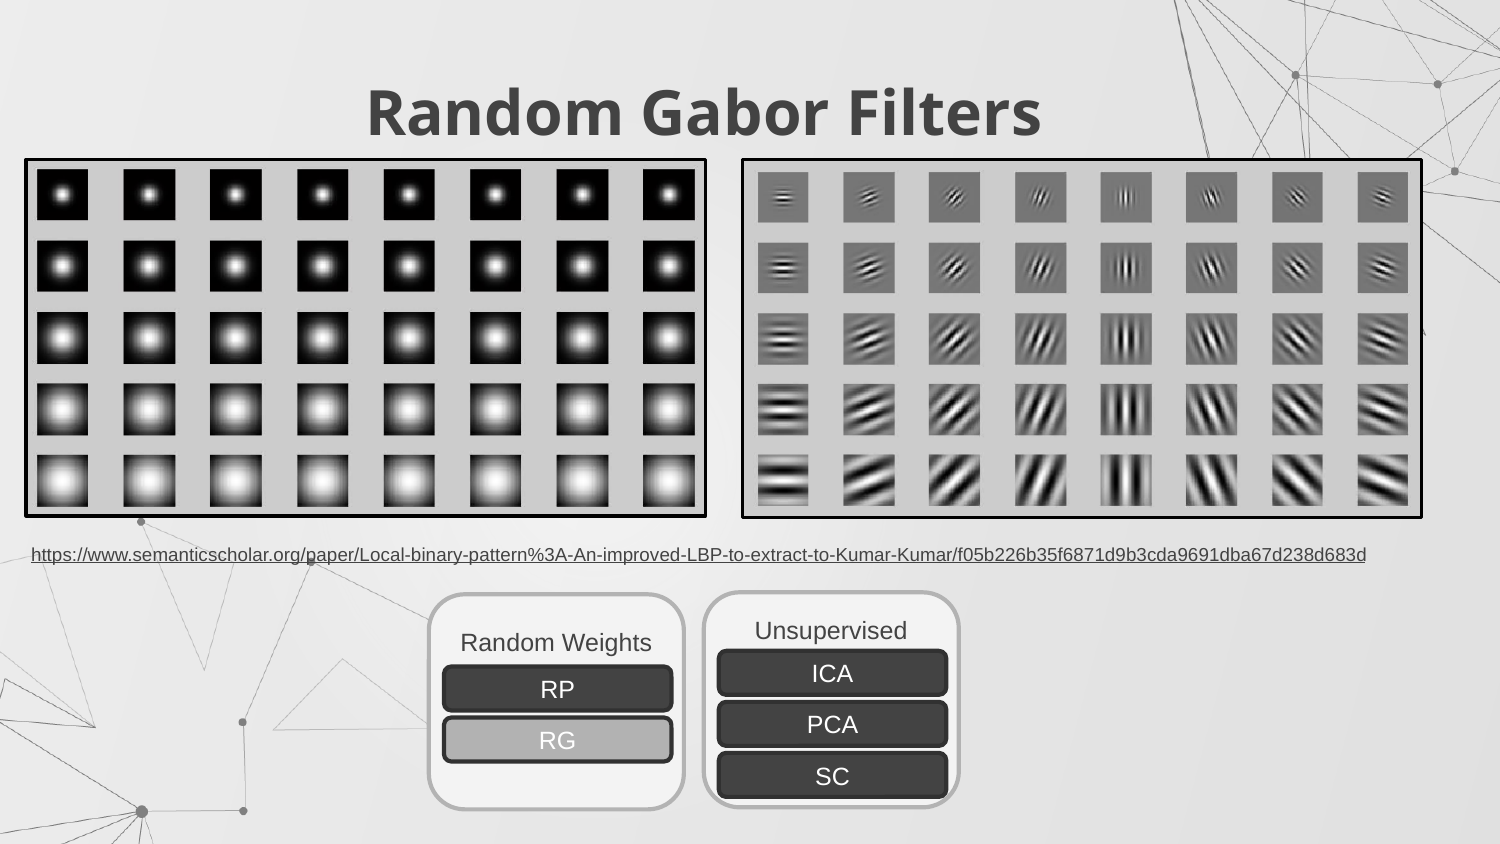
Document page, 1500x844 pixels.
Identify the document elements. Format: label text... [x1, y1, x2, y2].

picture [0, 0, 1500, 844]
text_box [428, 594, 685, 810]
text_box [703, 592, 960, 808]
text_box https://www.semanticscholar.org/paper/Local-binary-pattern%3A-An-improved-LBP-to-extract-to-Kumar-Kumar/f05b226b35f6871d9b3cda9691dba67d238d683d [16, 534, 1464, 573]
text_box Random Gabor Filters [155, 57, 1253, 213]
